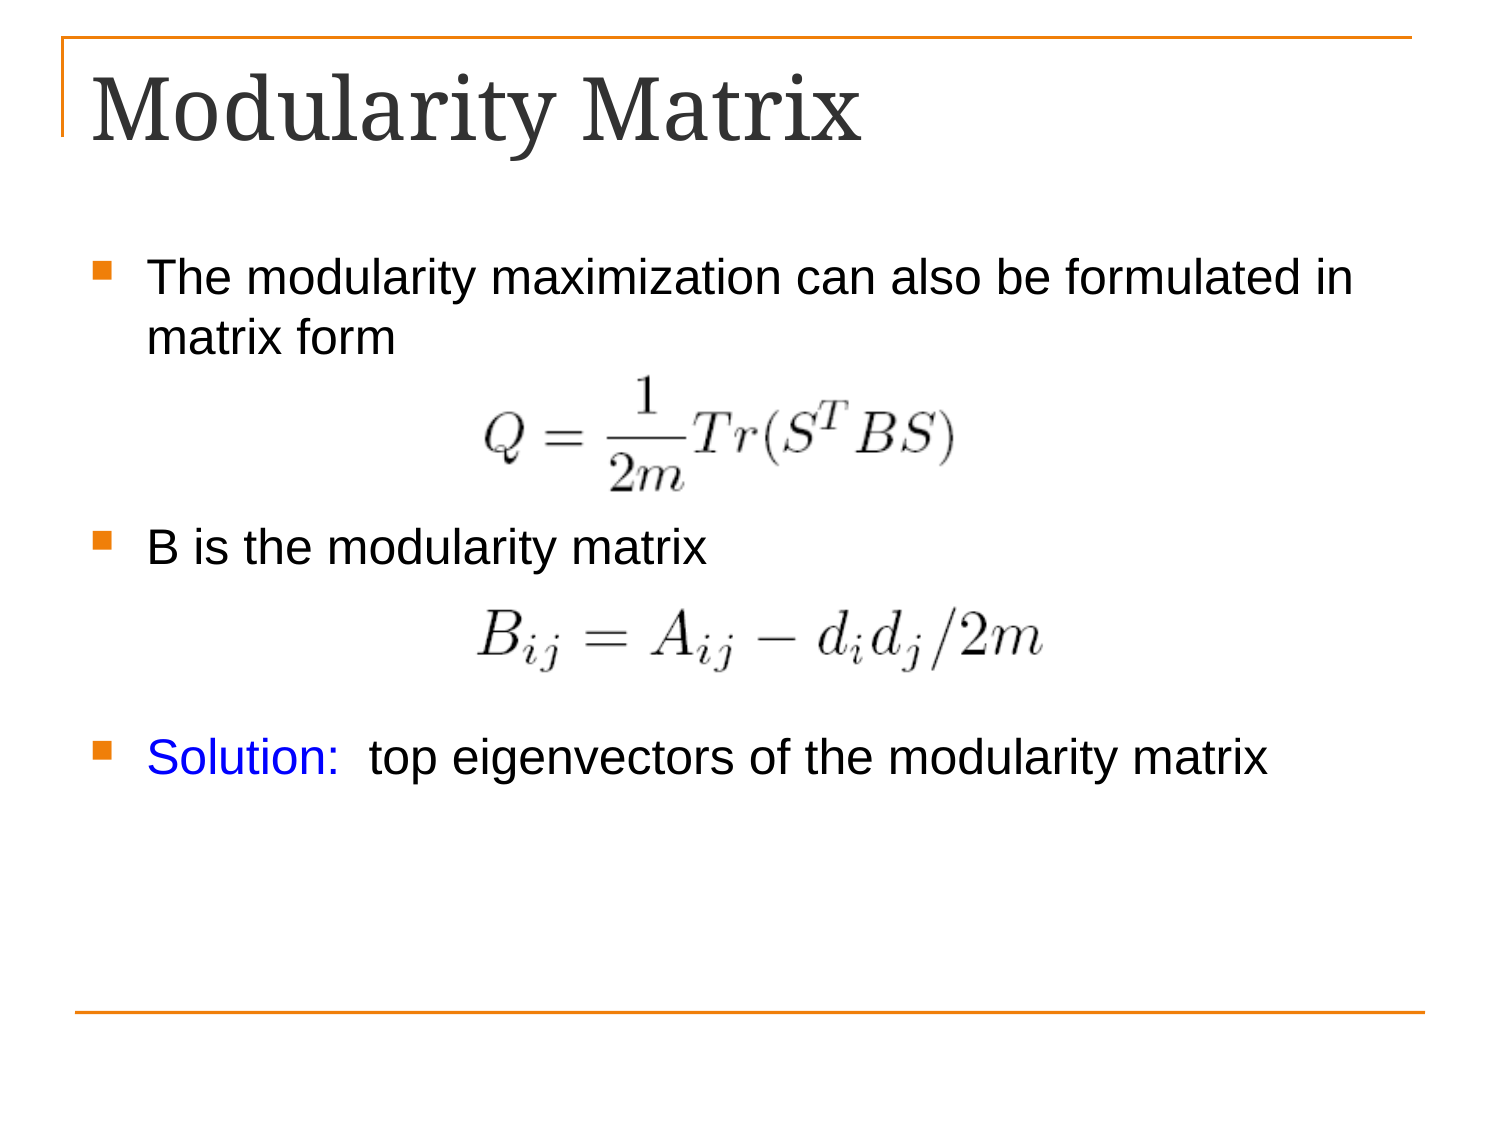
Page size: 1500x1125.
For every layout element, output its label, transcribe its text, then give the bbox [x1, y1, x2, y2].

title Modularity Matrix [74, 45, 1426, 233]
picture [462, 599, 1054, 682]
picture [474, 362, 963, 510]
list The modularity maximization can also be formulated in matrix form B is the modularity matrix Solution: top eigenvectors of the modularity matrix [74, 237, 1426, 1006]
